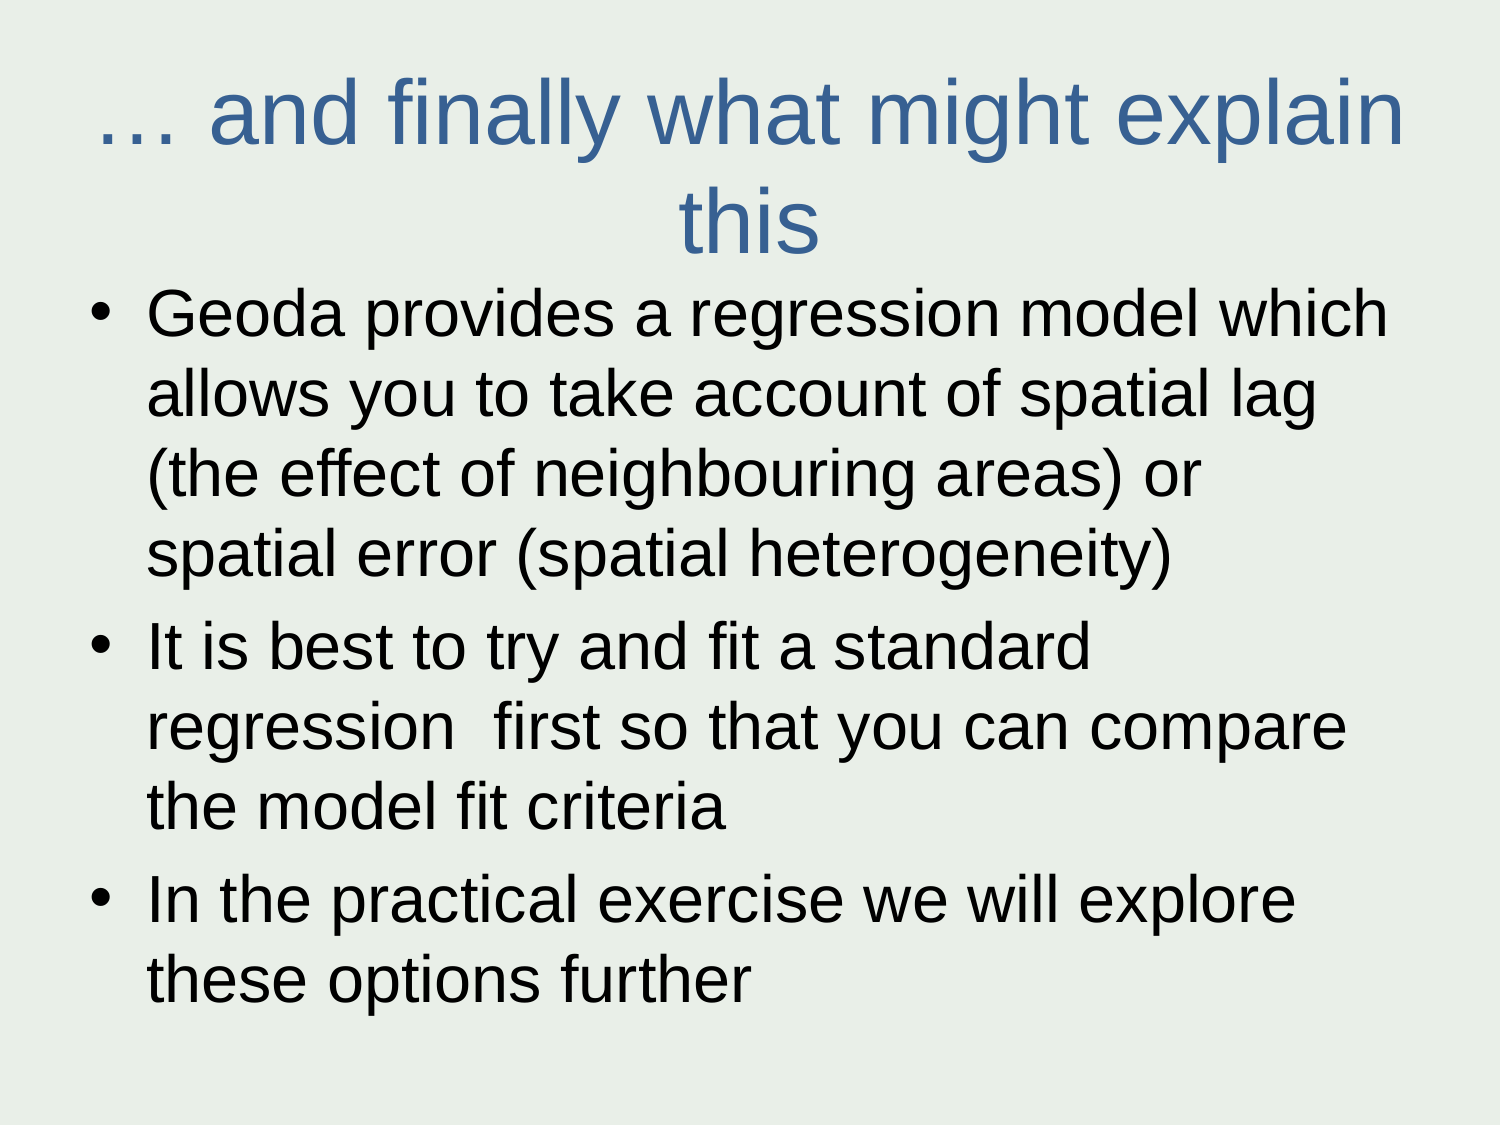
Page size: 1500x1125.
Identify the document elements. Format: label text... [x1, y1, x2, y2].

title … and finally what might explain this [75, 45, 1425, 233]
list Geoda provides a regression model which allows you to take account of spatial lag (the effect of neighbouring areas) or spatial error (spatial heterogeneity) It is best to try and fit a standard regression first so that you can compare the model fit criteria In the practical exercise we will explore these options further [75, 262, 1425, 1005]
